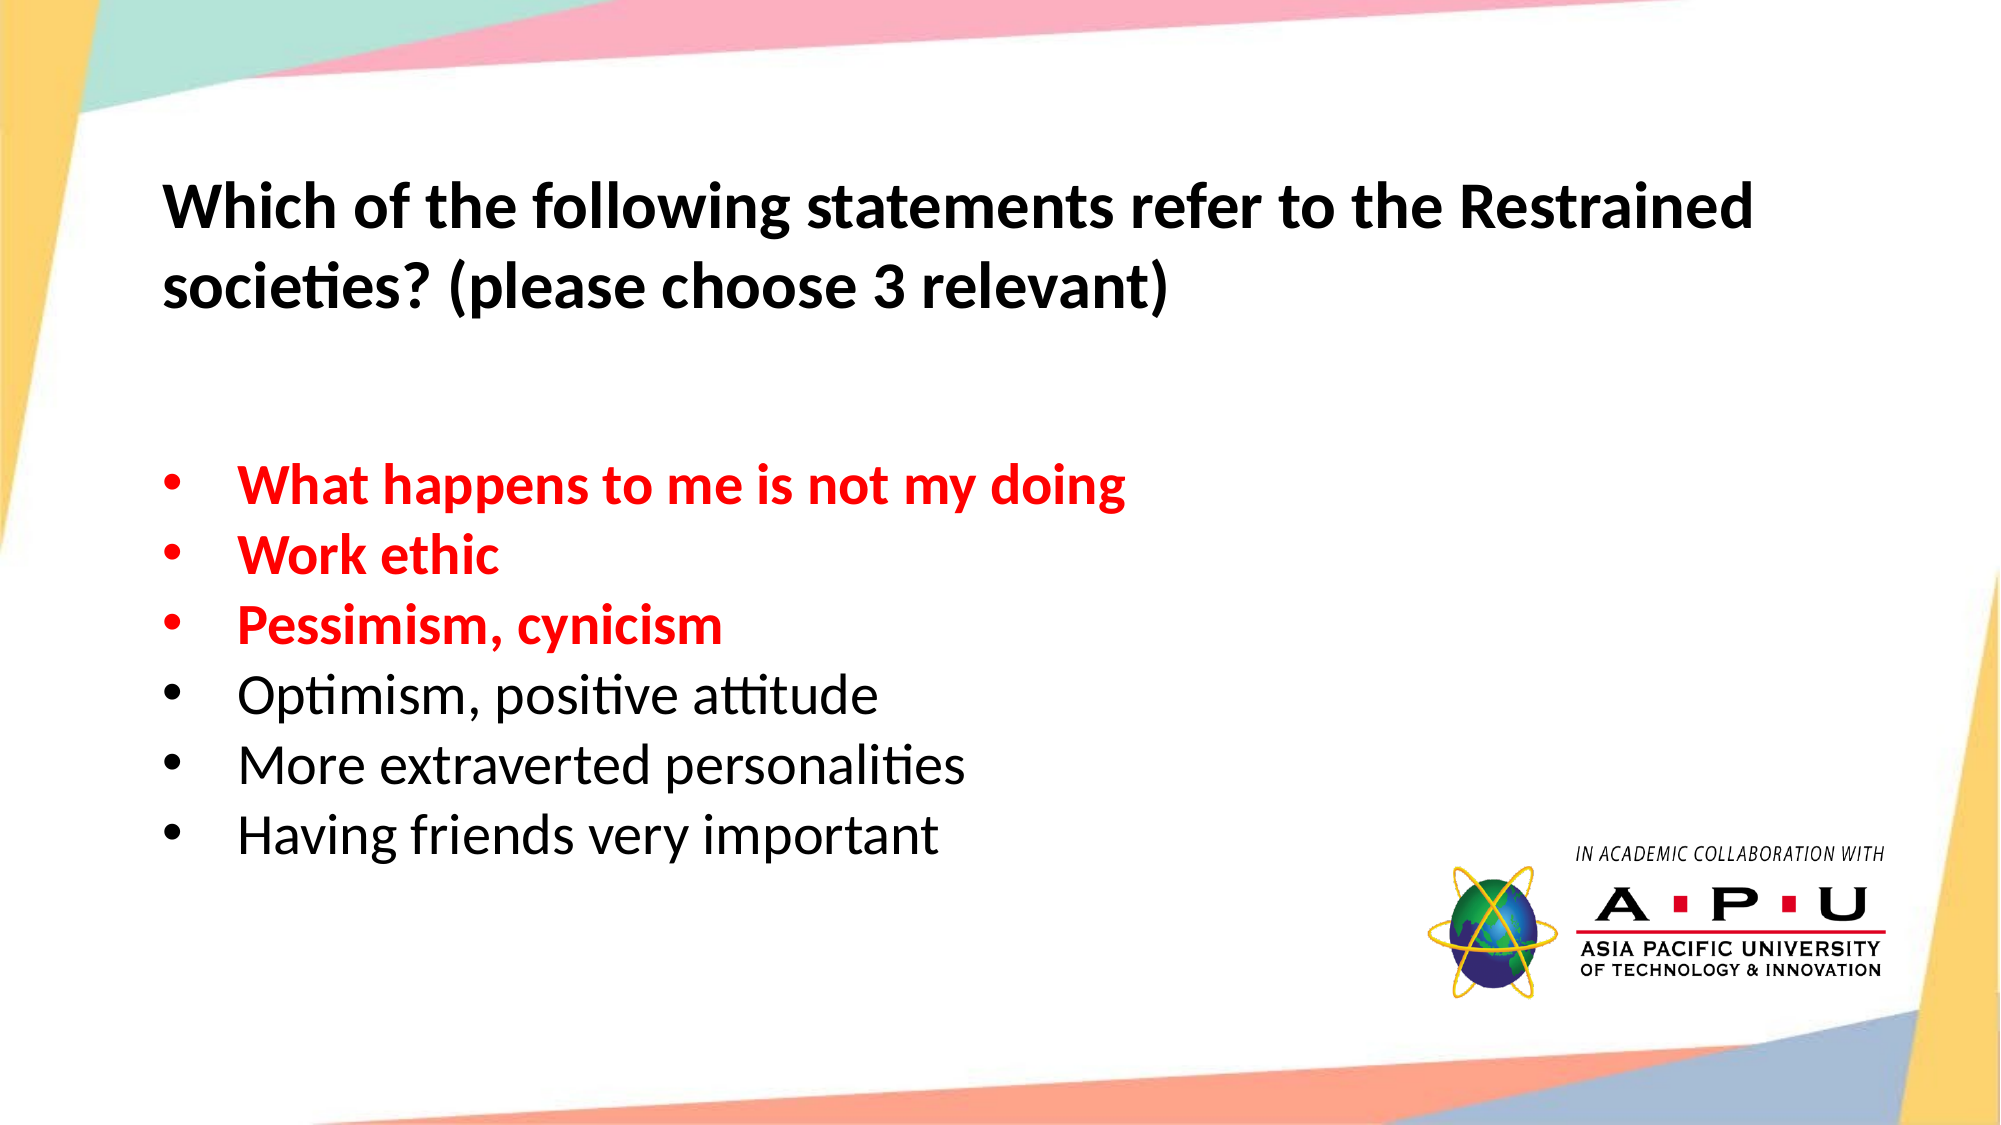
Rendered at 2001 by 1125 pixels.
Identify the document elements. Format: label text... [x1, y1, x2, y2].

text_box Which of the following statements refer to the Restrained societies? (please choose 3 relevant) What happens to me is not my doing Work ethic Pessimism, cynicism Optimism, positive attitude More extraverted personalities Having friends very important [147, 154, 1858, 874]
text_box [1404, 767, 1907, 1082]
picture [0, 0, 2000, 1125]
